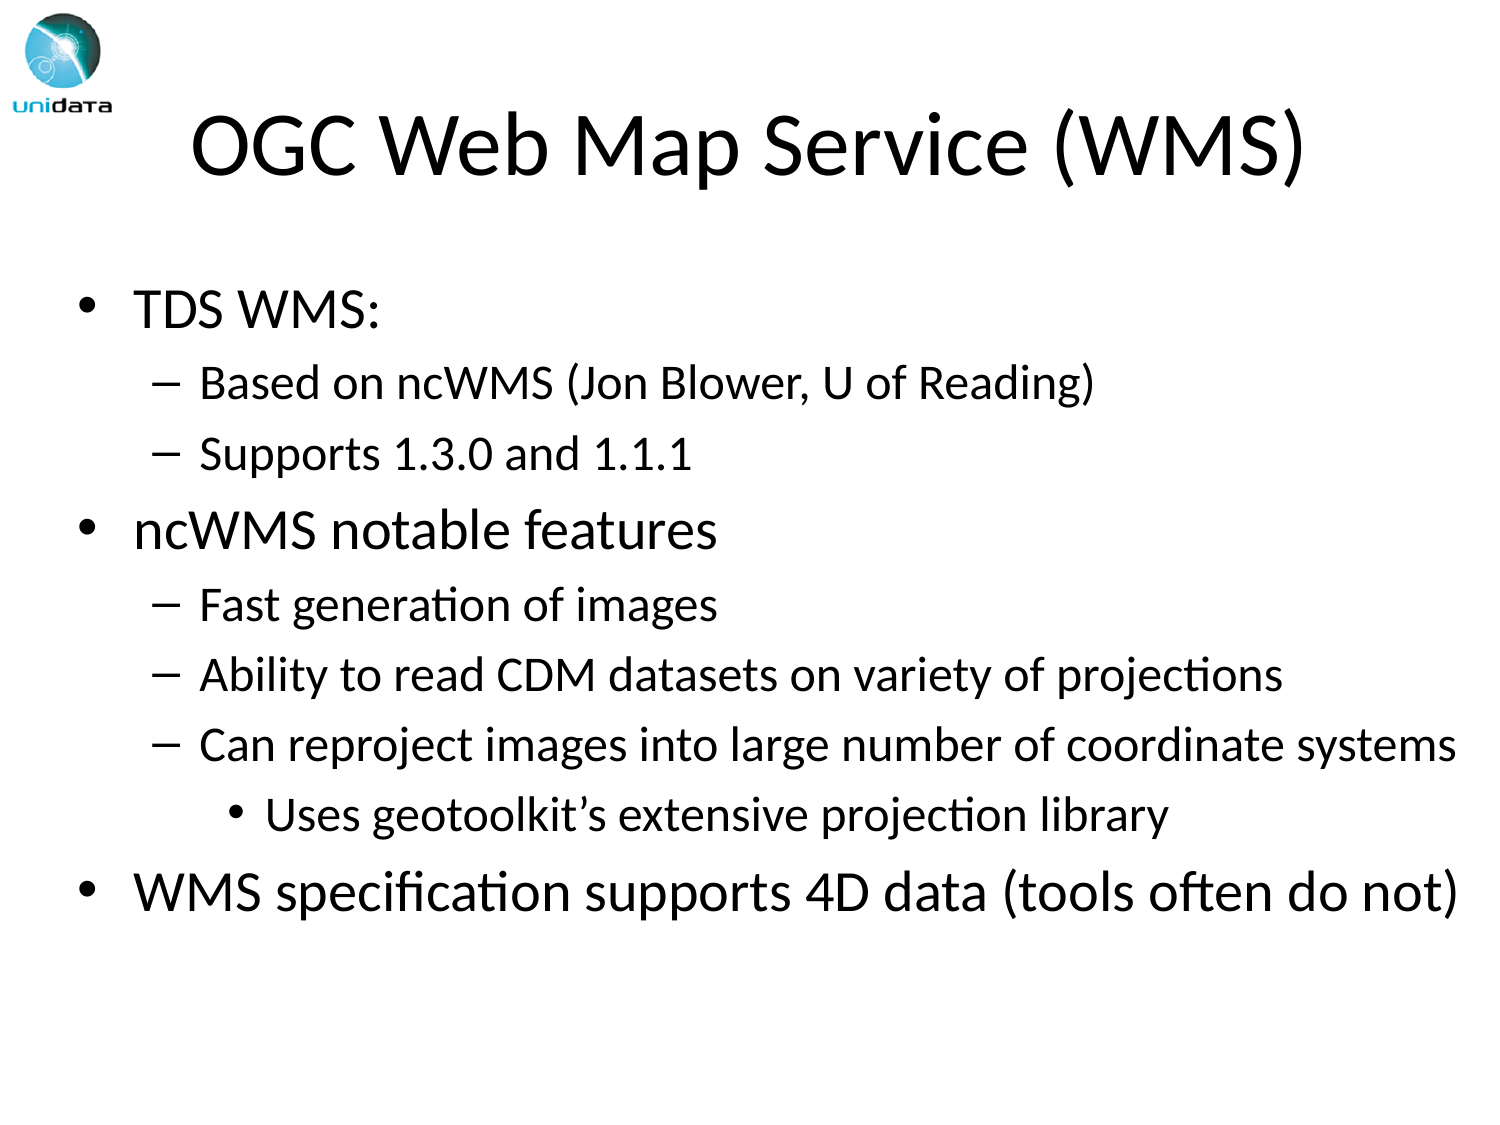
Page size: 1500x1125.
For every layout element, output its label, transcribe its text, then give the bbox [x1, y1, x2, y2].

title OGC Web Map Service (WMS) [74, 44, 1426, 233]
picture [12, 12, 112, 113]
list TDS WMS: Based on ncWMS (Jon Blower, U of Reading) Supports 1.3.0 and 1.1.1 ncWMS notable features Fast generation of images Ability to read CDM datasets on variety of projections Can reproject images into large number of coordinate systems Uses geotoolkit’s extensive projection library WMS specification supports 4D data (tools often do not) [62, 262, 1500, 1006]
